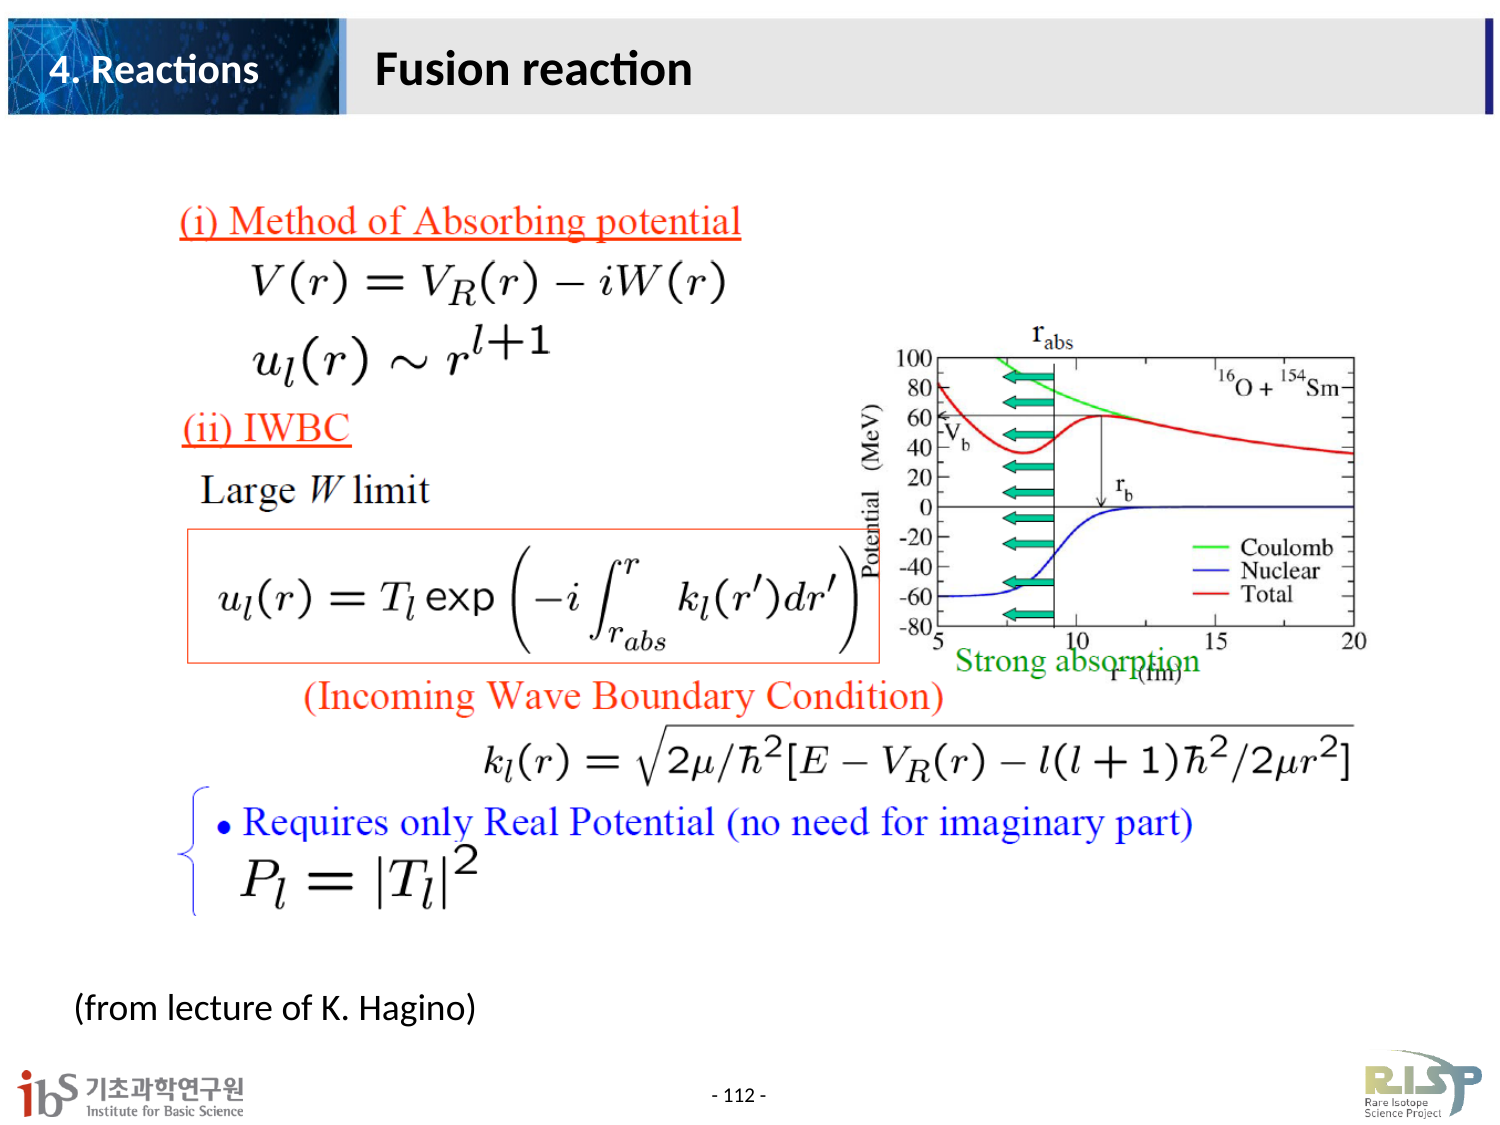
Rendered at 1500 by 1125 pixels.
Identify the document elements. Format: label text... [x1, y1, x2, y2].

picture [17, 1070, 243, 1117]
text_box (from lecture of K. Hagino) [58, 975, 493, 1036]
picture [1364, 1049, 1482, 1119]
picture [2, 10, 1500, 130]
picture [154, 190, 1380, 916]
